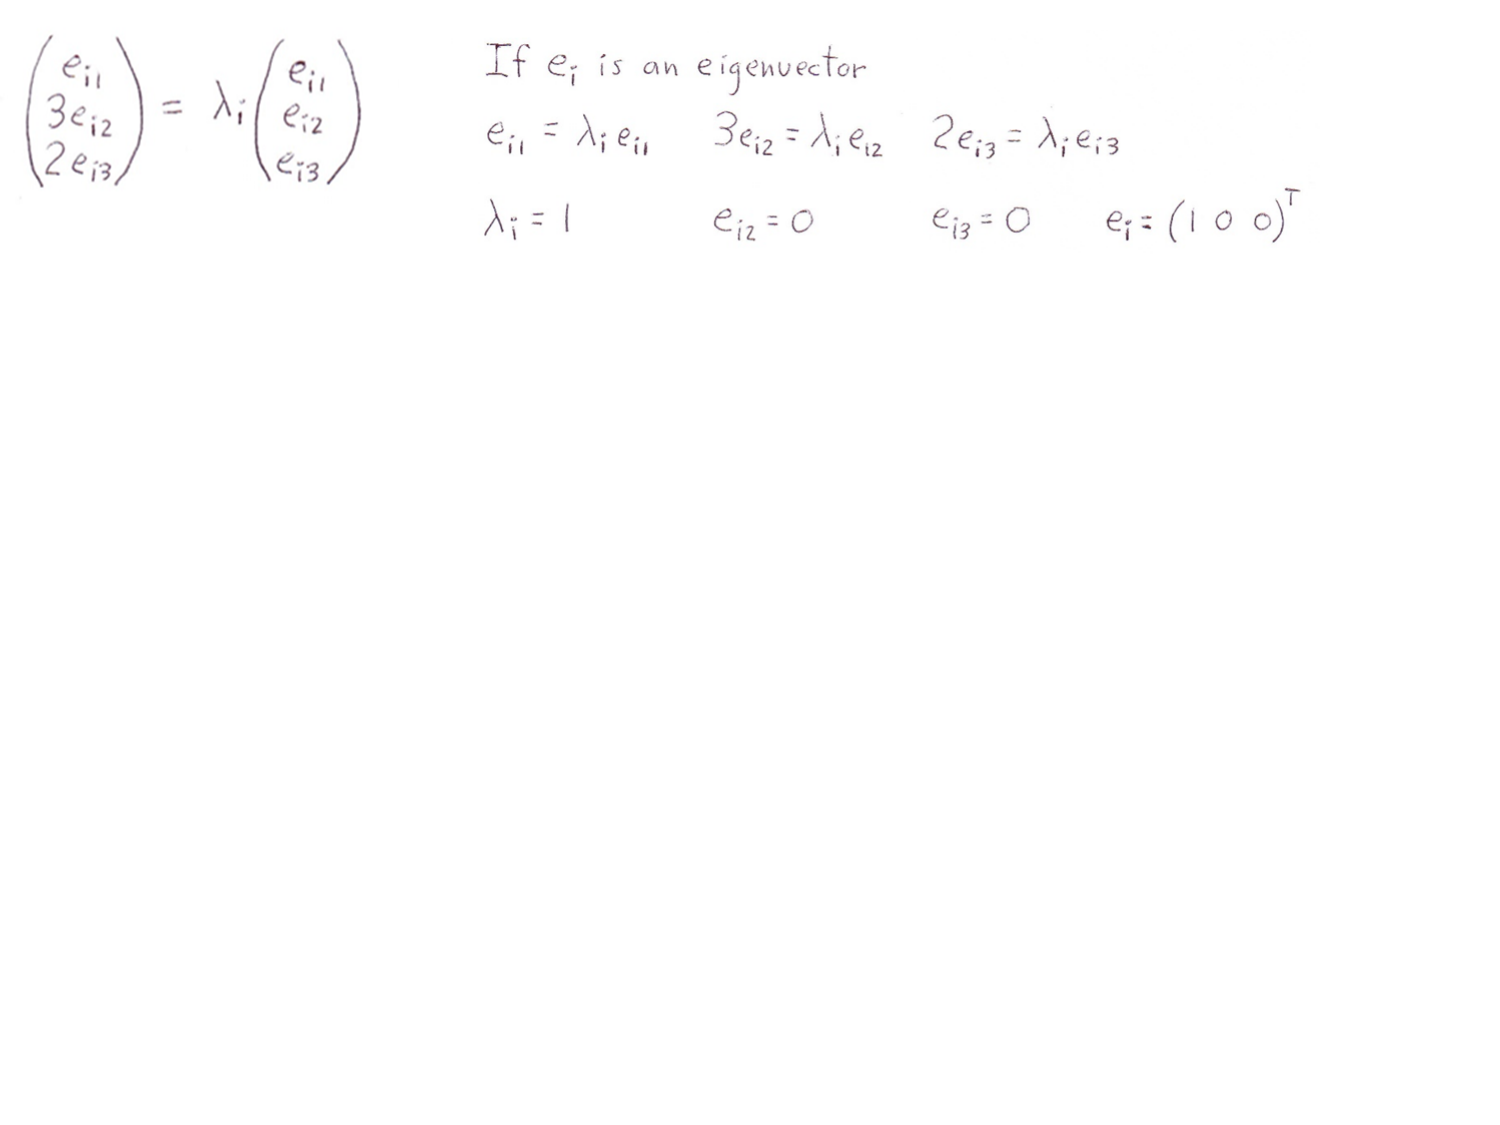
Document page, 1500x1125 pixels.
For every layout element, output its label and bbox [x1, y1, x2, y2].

picture [449, 29, 1330, 254]
picture [0, 14, 400, 217]
